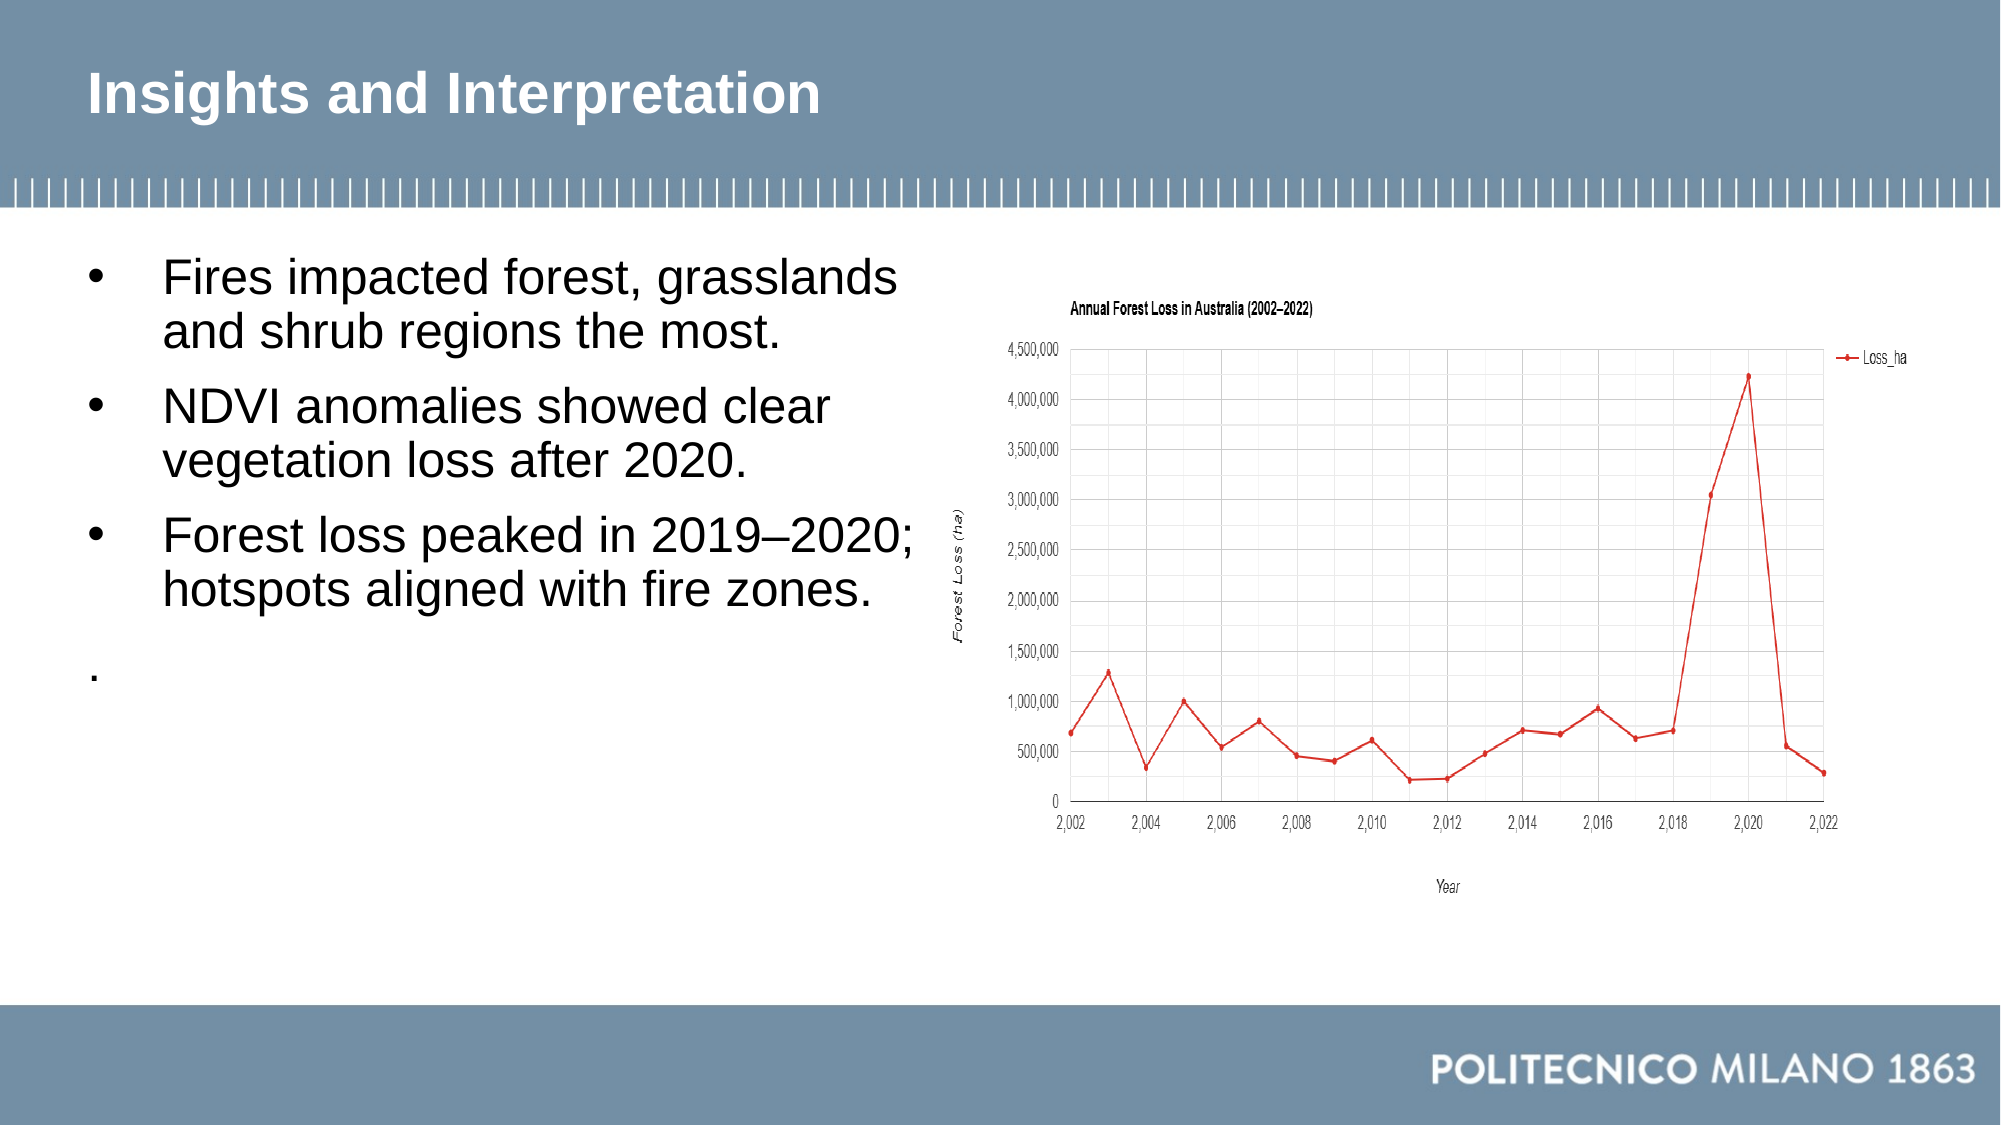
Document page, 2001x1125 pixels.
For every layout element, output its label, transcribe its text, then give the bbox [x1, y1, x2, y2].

picture [0, 0, 2001, 1125]
title Insights and Interpretation [72, 22, 1920, 167]
list Fires impacted forest, grasslands and shrub regions the most. NDVI anomalies showed clear vegetation loss after 2020. Forest loss peaked in 2019–2020; hotspots aligned with fire zones. . [72, 244, 970, 959]
